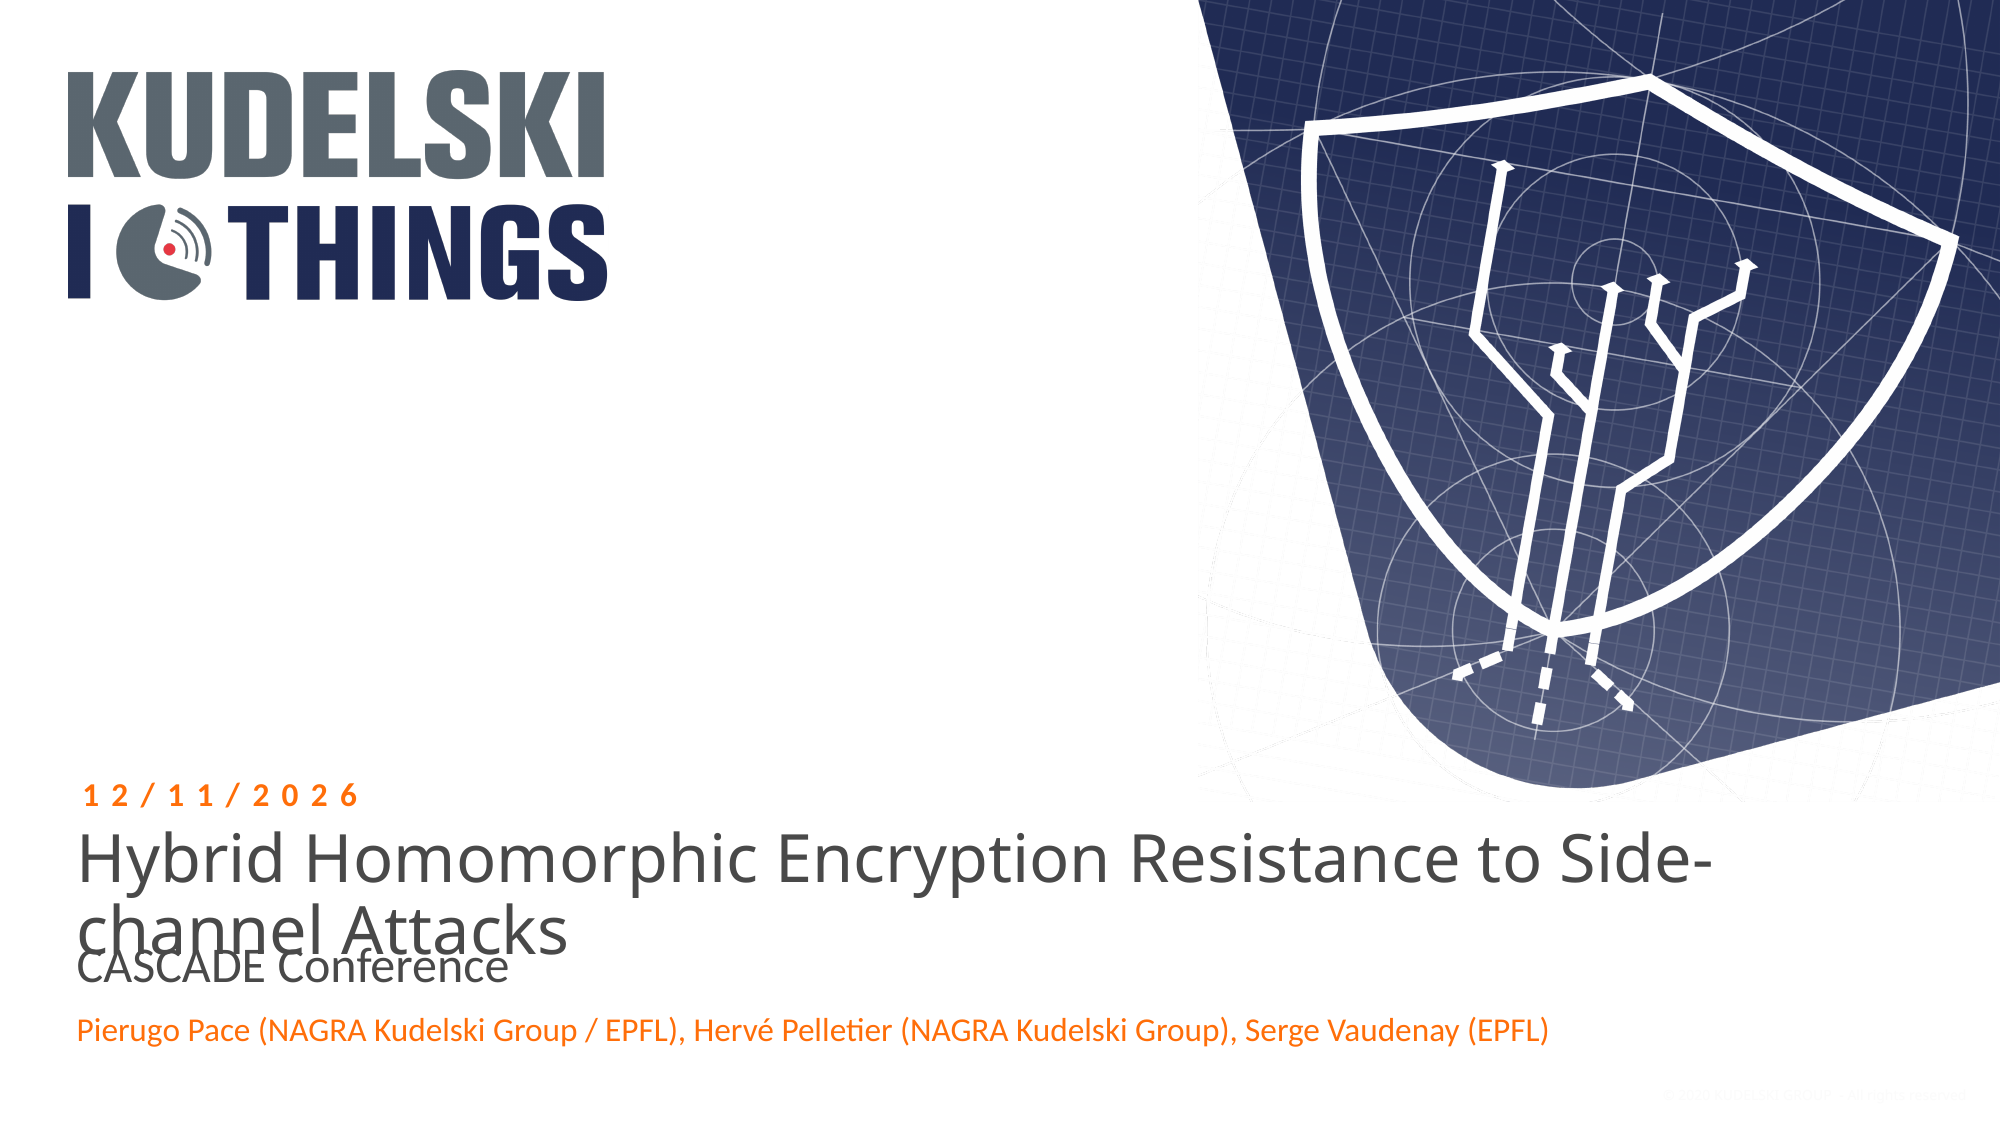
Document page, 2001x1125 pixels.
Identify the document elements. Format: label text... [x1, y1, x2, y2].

title 03/04/2025 [82, 777, 815, 810]
list Hybrid Homomorphic Encryption Resistance to Side-channel Attacks [68, 824, 1906, 924]
list Pierugo Pace (NAGRA Kudelski Group / EPFL), Hervé Pelletier (NAGRA Kudelski Group), Serge Vaudenay (EPFL) [68, 1012, 1793, 1055]
list CASCADE Conference [68, 939, 1793, 1002]
picture [68, 70, 609, 301]
picture [1198, 0, 2000, 802]
